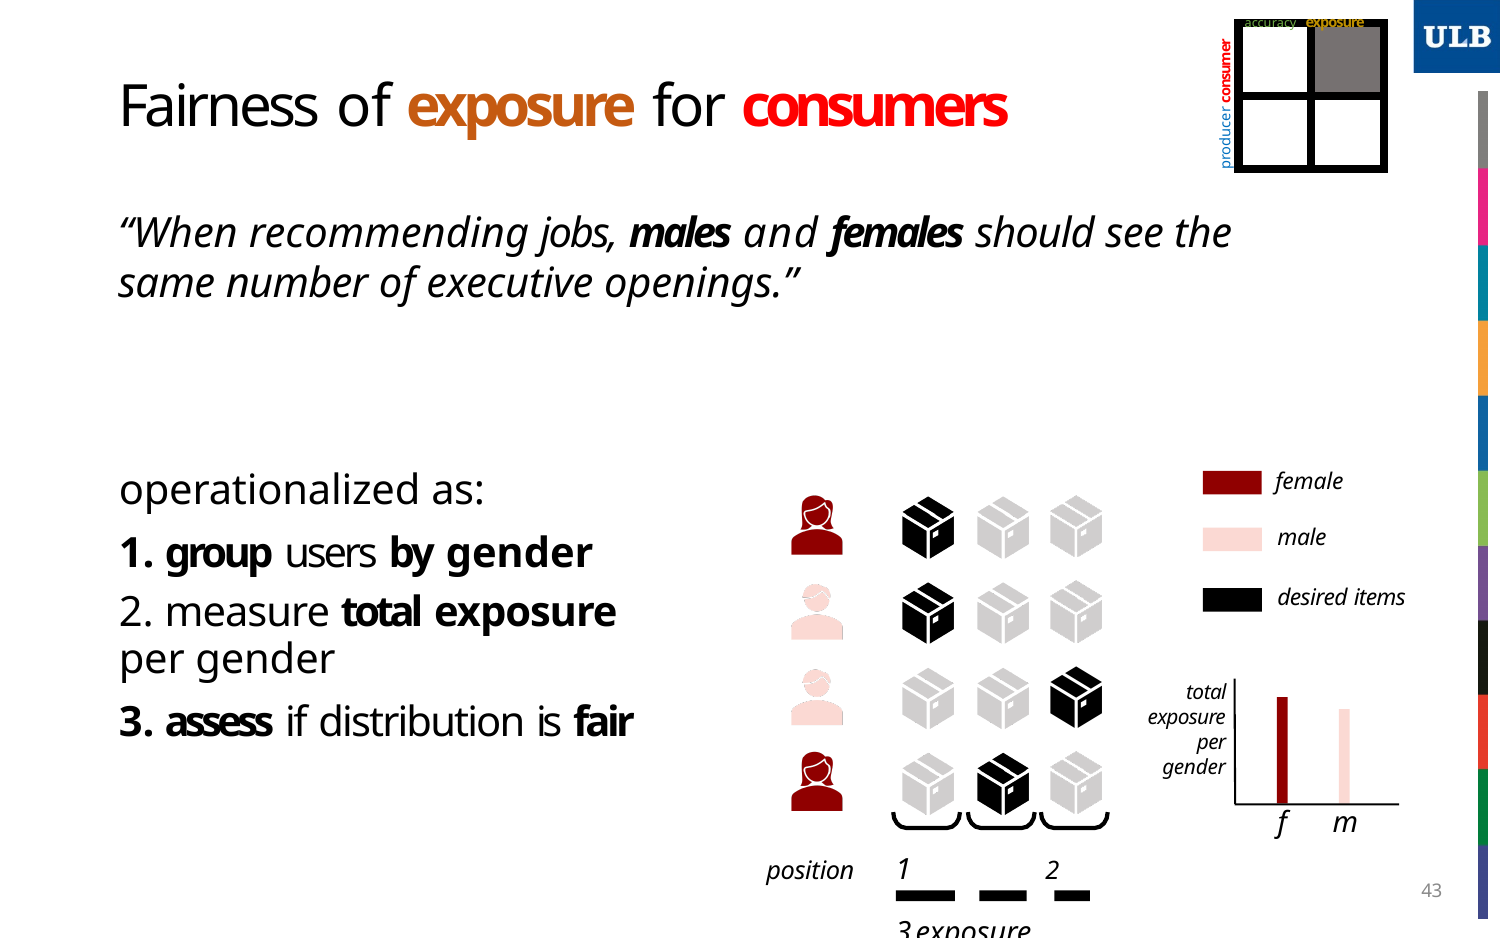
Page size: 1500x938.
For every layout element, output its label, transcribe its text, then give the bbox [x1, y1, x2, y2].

table_cell [1243, 100, 1307, 165]
table_cell [1315, 100, 1380, 165]
text_box producer consumer [1215, 26, 1238, 172]
picture [1478, 91, 1488, 245]
text_box operationalized as: group users by gender measure total exposure per gender assess if distribution is fair [116, 448, 666, 745]
picture [1478, 319, 1488, 919]
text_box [890, 573, 1115, 652]
text_box female [1273, 464, 1357, 495]
picture [778, 745, 855, 822]
text_box [1202, 470, 1262, 495]
picture [778, 489, 855, 566]
text_box [1084, 890, 1090, 902]
text_box 43 [1419, 876, 1445, 902]
picture [778, 660, 855, 737]
text_box desired items [1275, 580, 1425, 611]
picture [778, 575, 855, 652]
text_box “When recommending jobs, males and females should see the same number of executive openings.” [116, 203, 1312, 306]
text_box accuracy exposure [1242, 3, 1387, 33]
text_box male [1275, 520, 1337, 550]
text_box [1202, 527, 1262, 552]
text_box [1233, 677, 1400, 806]
text_box position 1 2 3 exposure [743, 823, 1084, 938]
text_box total exposure per gender [1130, 676, 1227, 779]
table_header [1315, 33, 1380, 92]
title Fairness of exposure for consumers [116, 66, 1198, 203]
text_box [1202, 588, 1262, 612]
text_box f m [1275, 813, 1361, 839]
picture [1413, 0, 1500, 73]
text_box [890, 659, 1115, 737]
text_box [890, 488, 1115, 566]
table_header [1243, 33, 1307, 92]
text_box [890, 809, 1111, 831]
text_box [890, 744, 1115, 813]
